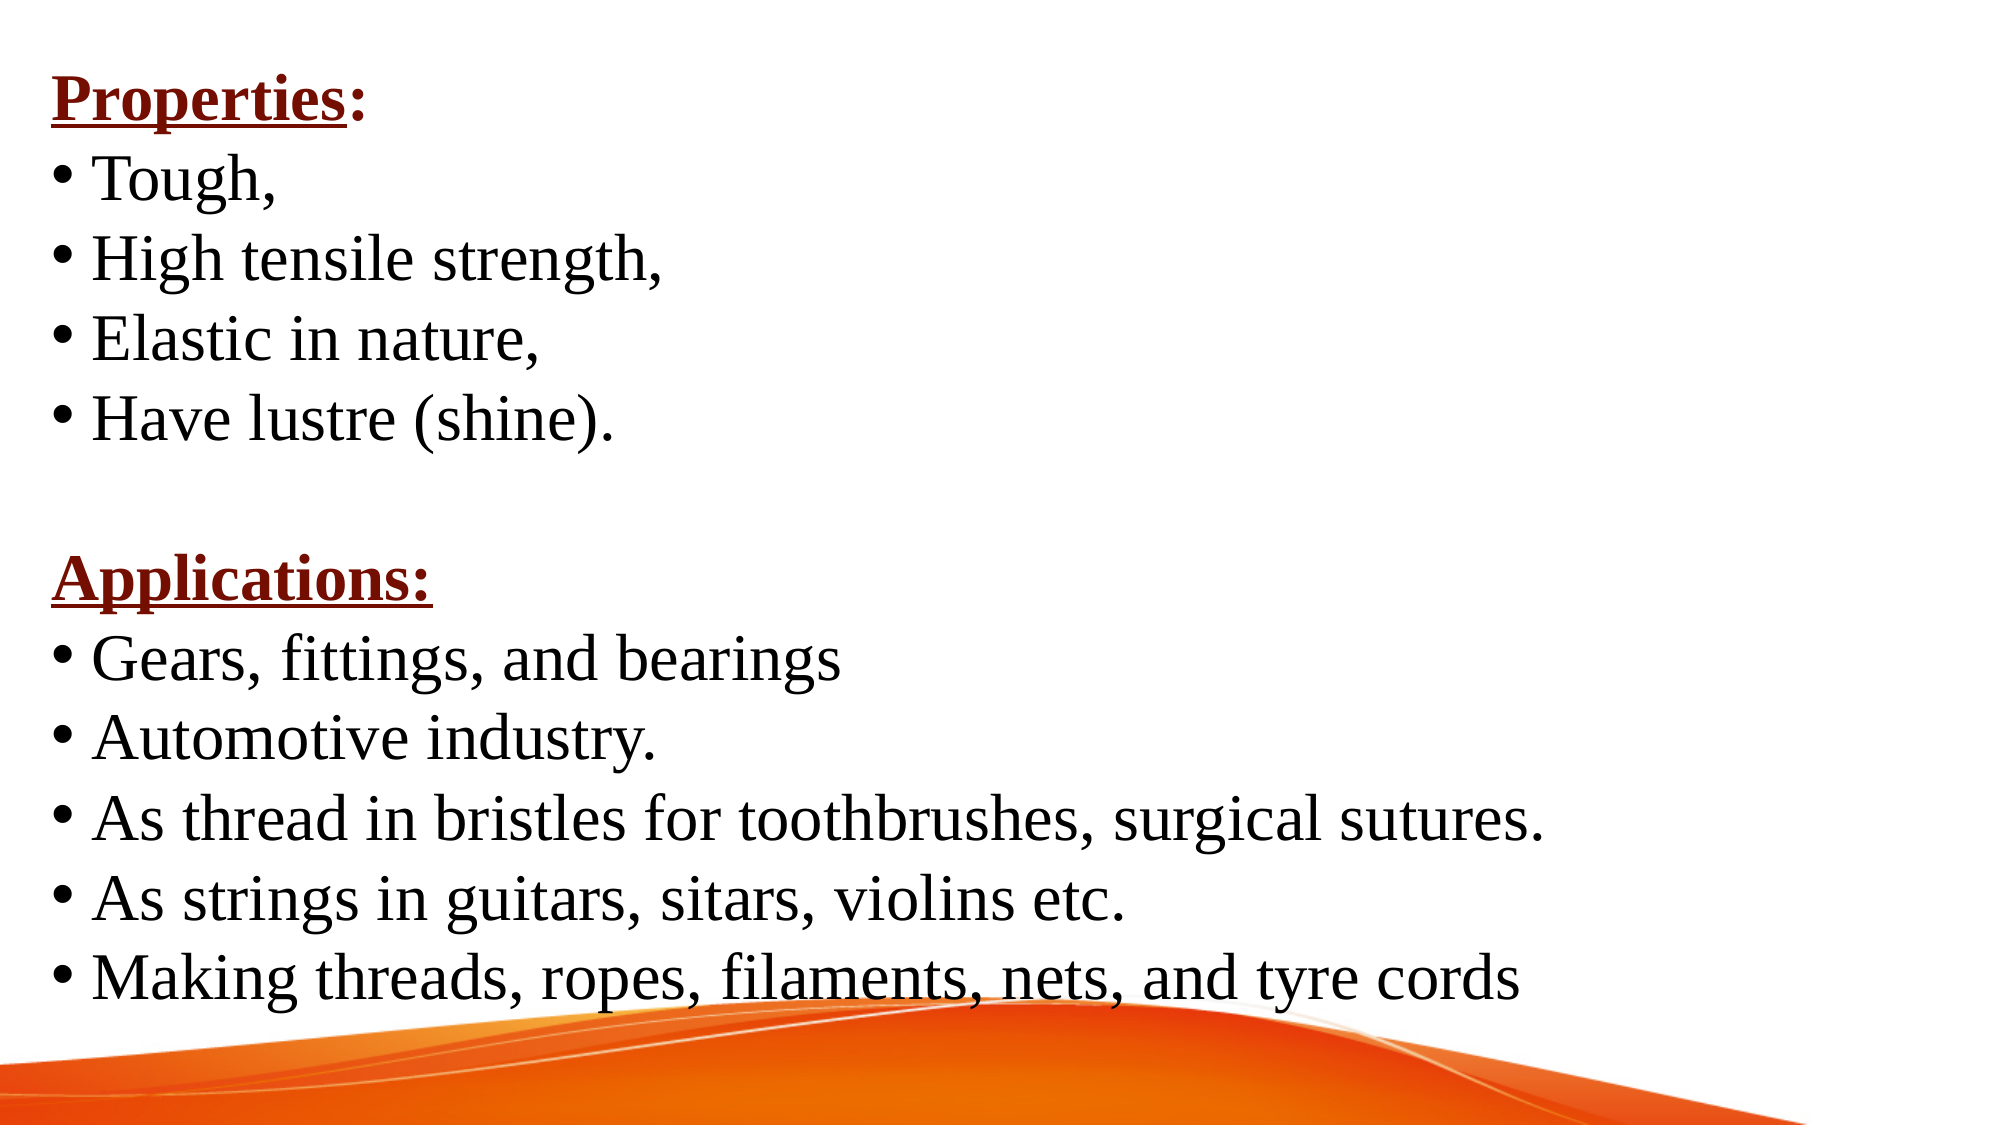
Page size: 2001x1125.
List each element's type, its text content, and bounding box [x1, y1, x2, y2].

text_box Properties: Tough, High tensile strength, Elastic in nature, Have lustre (shine). Applications: Gears, fittings, and bearings Automotive industry. As thread in bristles for toothbrushes, surgical sutures. As strings in guitars, sitars, violins etc. Making threads, ropes, filaments, nets, and tyre cords [36, 46, 1959, 1021]
picture [0, 0, 2000, 1125]
